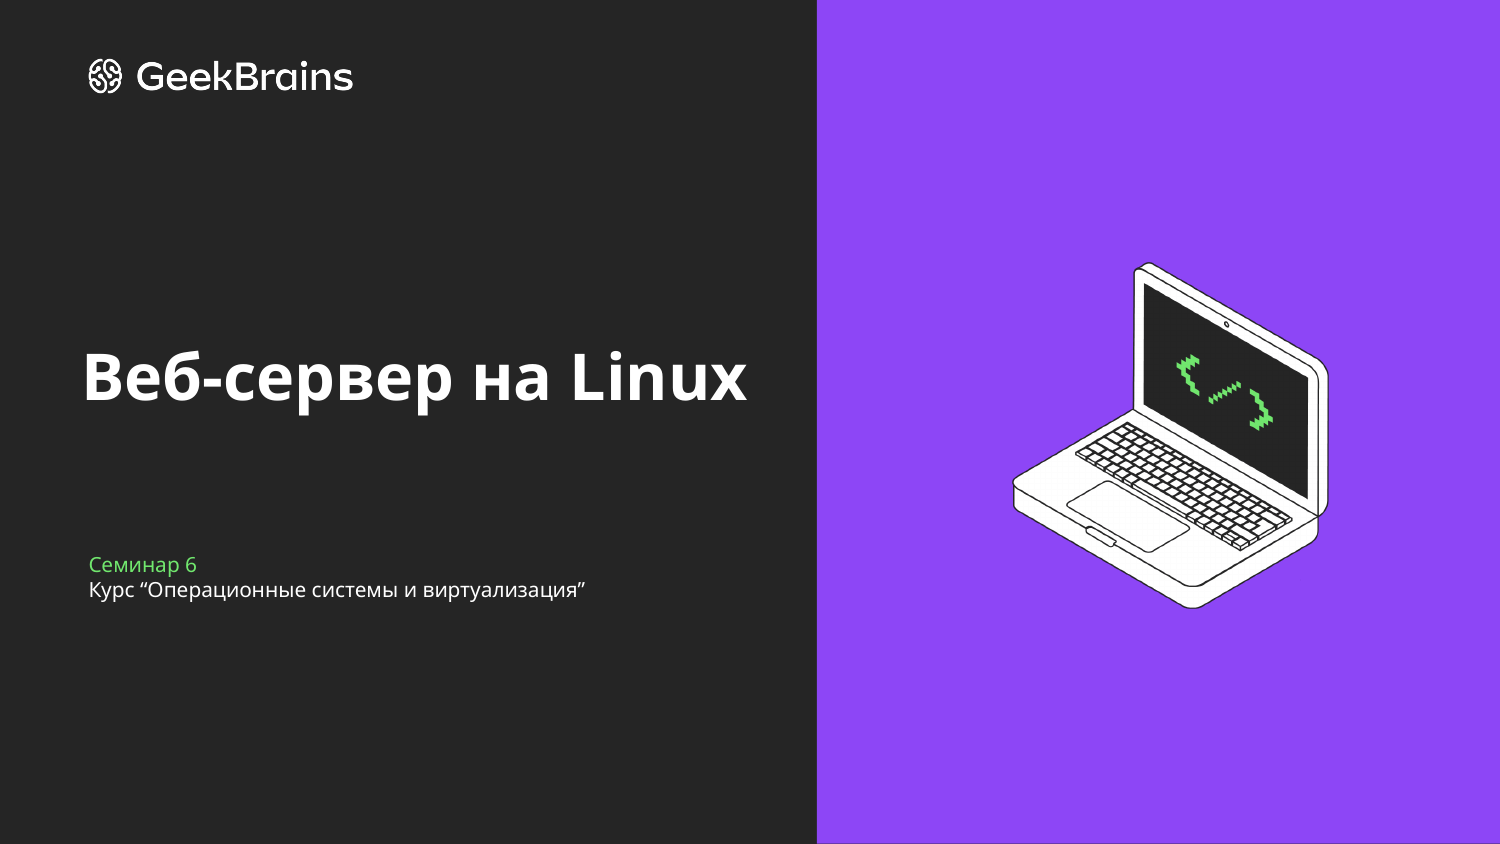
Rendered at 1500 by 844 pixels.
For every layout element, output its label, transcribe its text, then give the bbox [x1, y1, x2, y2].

title Веб-сервер на Linux [81, 318, 806, 414]
subtitle Семинар 6 Курс “Операционные системы и виртуализация” [88, 536, 721, 844]
picture [1012, 262, 1329, 609]
picture [88, 58, 353, 94]
